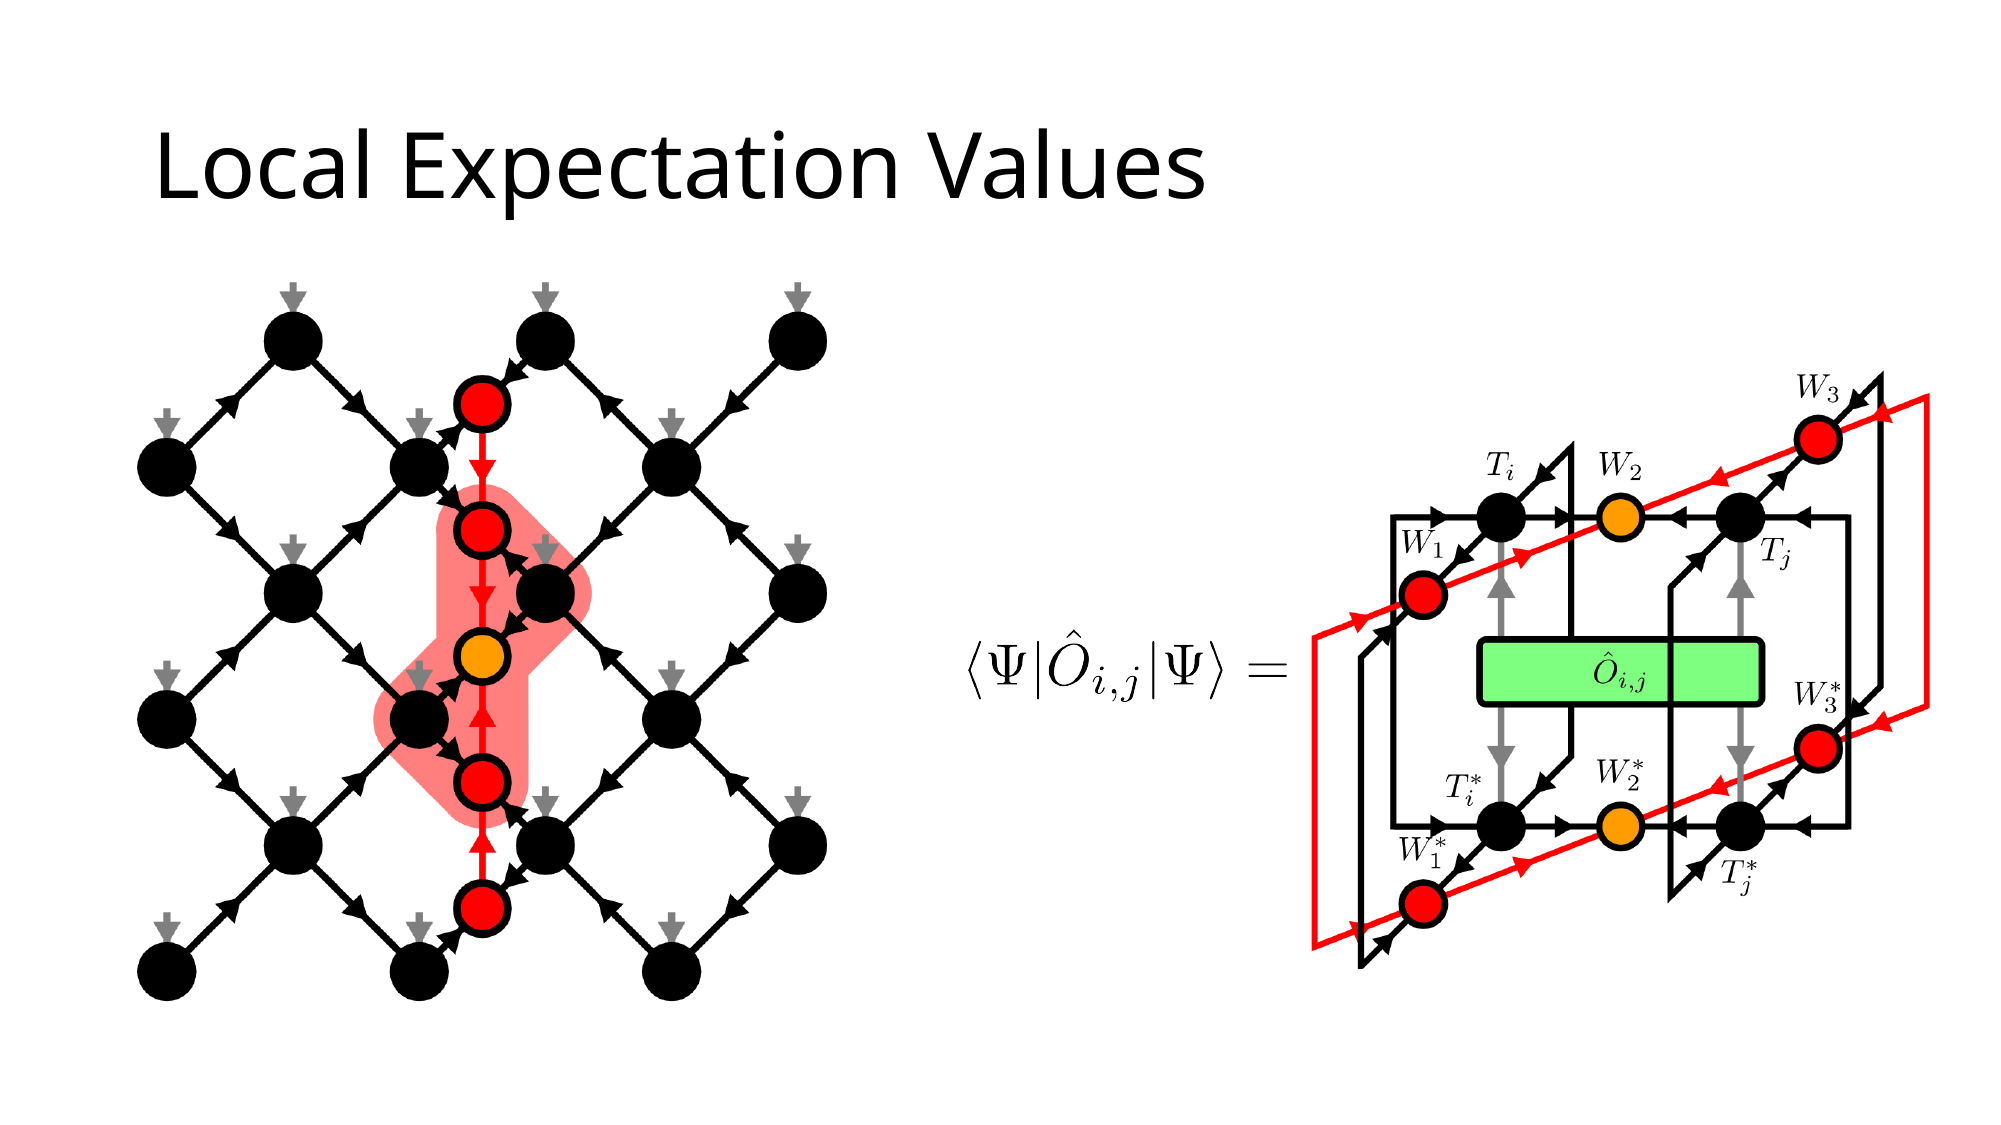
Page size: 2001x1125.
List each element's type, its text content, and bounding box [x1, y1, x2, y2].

picture [967, 629, 1288, 703]
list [136, 276, 827, 1003]
picture [1311, 362, 1930, 969]
title Local Expectation Values [137, 59, 1863, 278]
